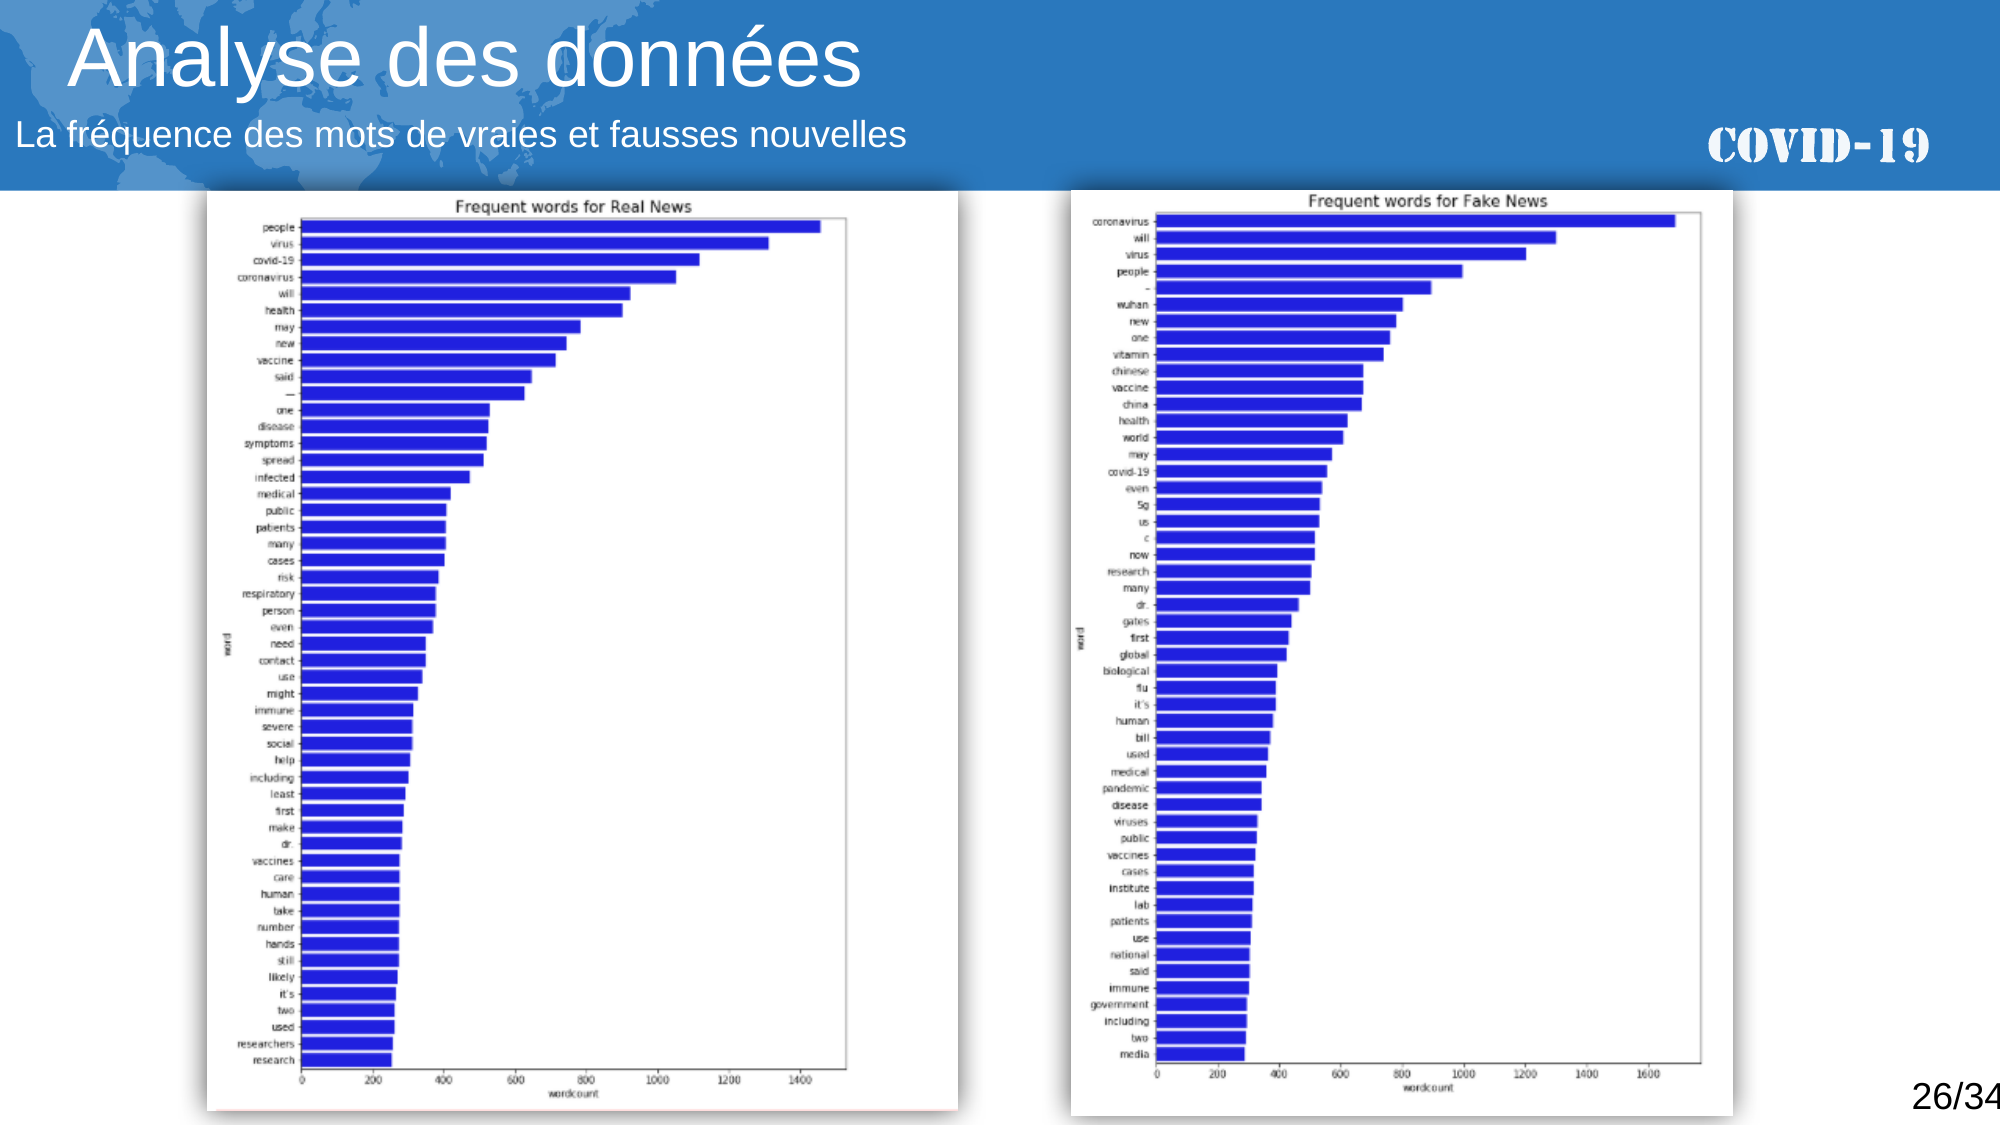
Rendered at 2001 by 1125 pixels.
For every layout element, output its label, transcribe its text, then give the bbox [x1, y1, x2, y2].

picture [1071, 190, 1733, 1116]
text_box Analyse des données [53, 0, 1919, 119]
picture [207, 191, 958, 1111]
text_box 26/34 [1896, 1064, 2000, 1125]
text_box La fréquence des mots de vraies et fausses nouvelles [0, 102, 965, 162]
